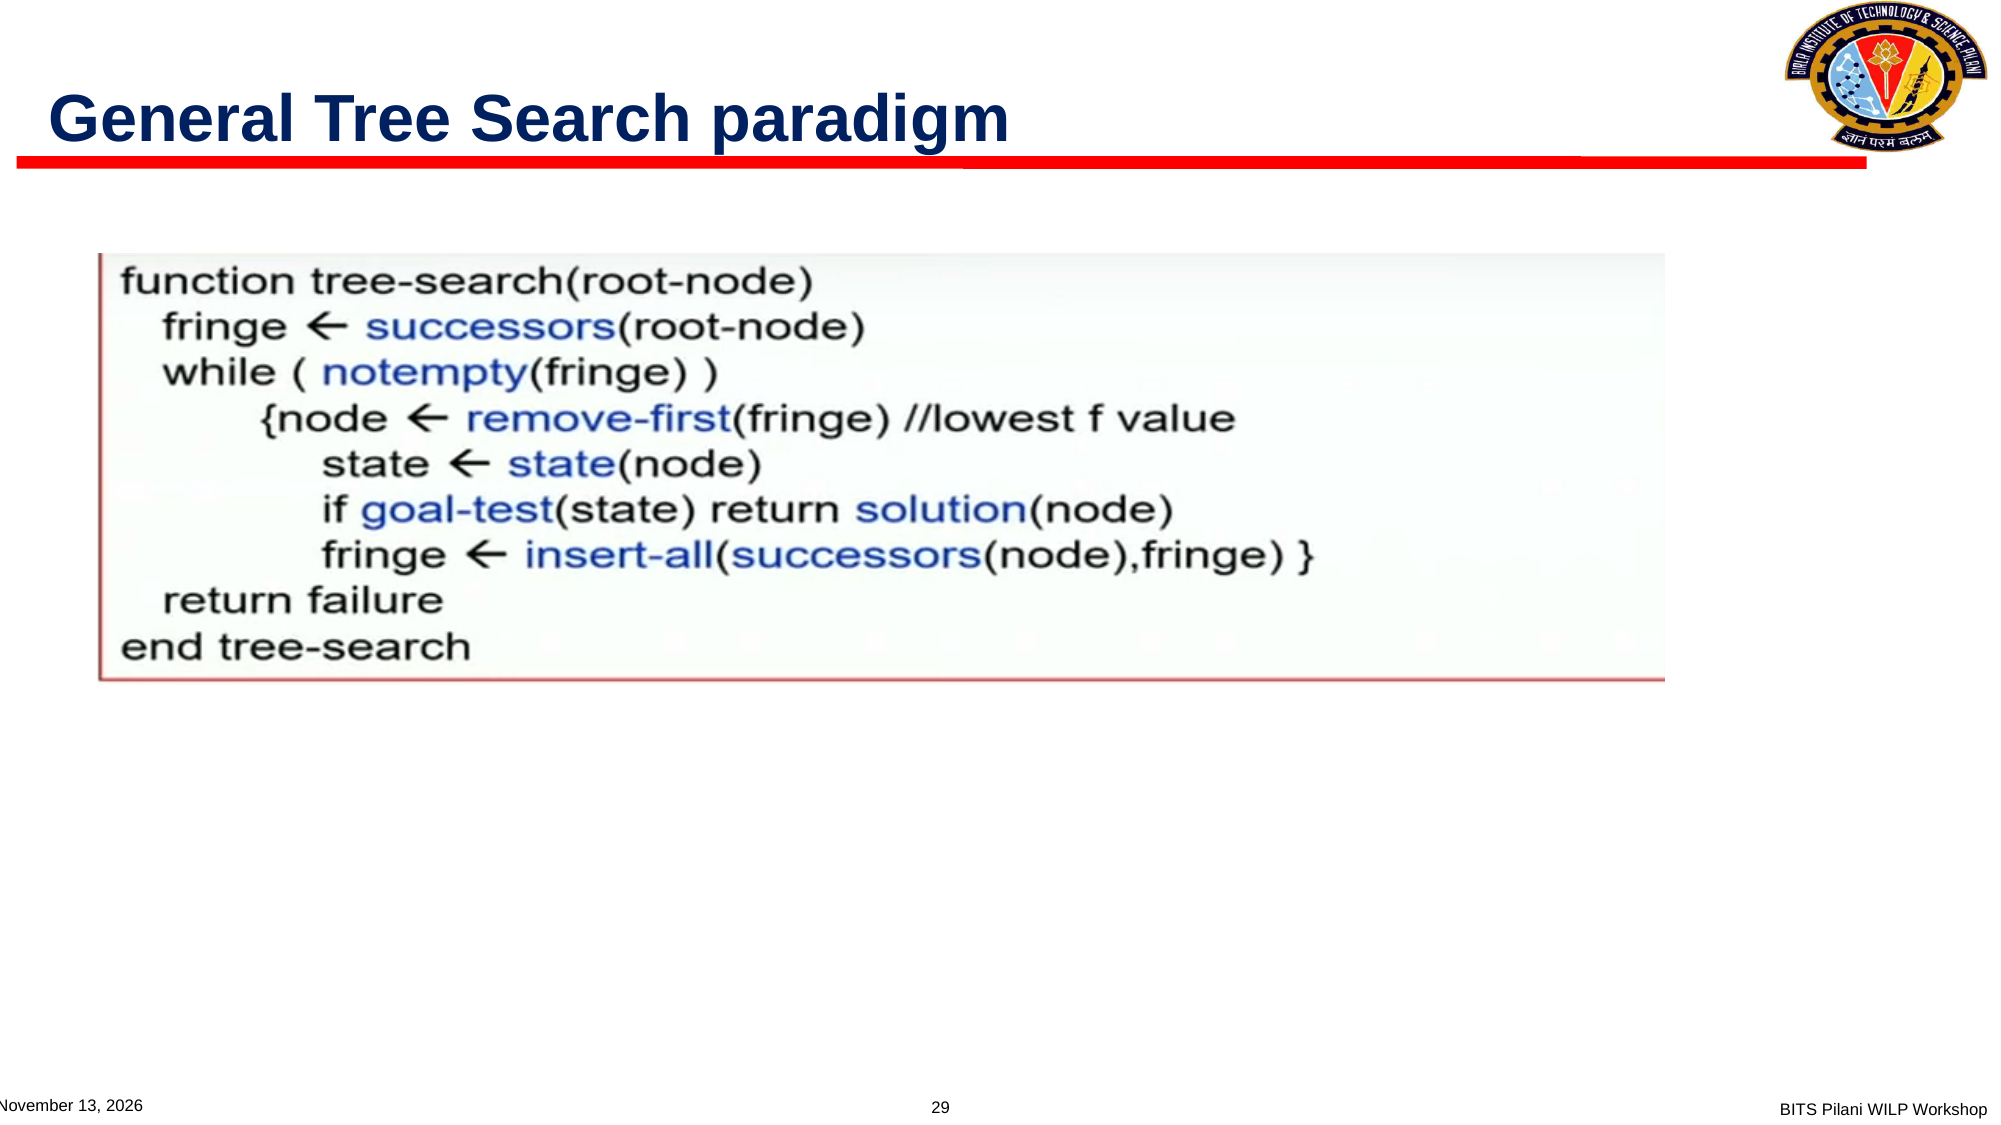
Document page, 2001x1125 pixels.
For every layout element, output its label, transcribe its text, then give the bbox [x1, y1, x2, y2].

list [97, 253, 1666, 686]
title General Tree Search paradigm [33, 24, 1462, 163]
picture [1783, 0, 1988, 153]
